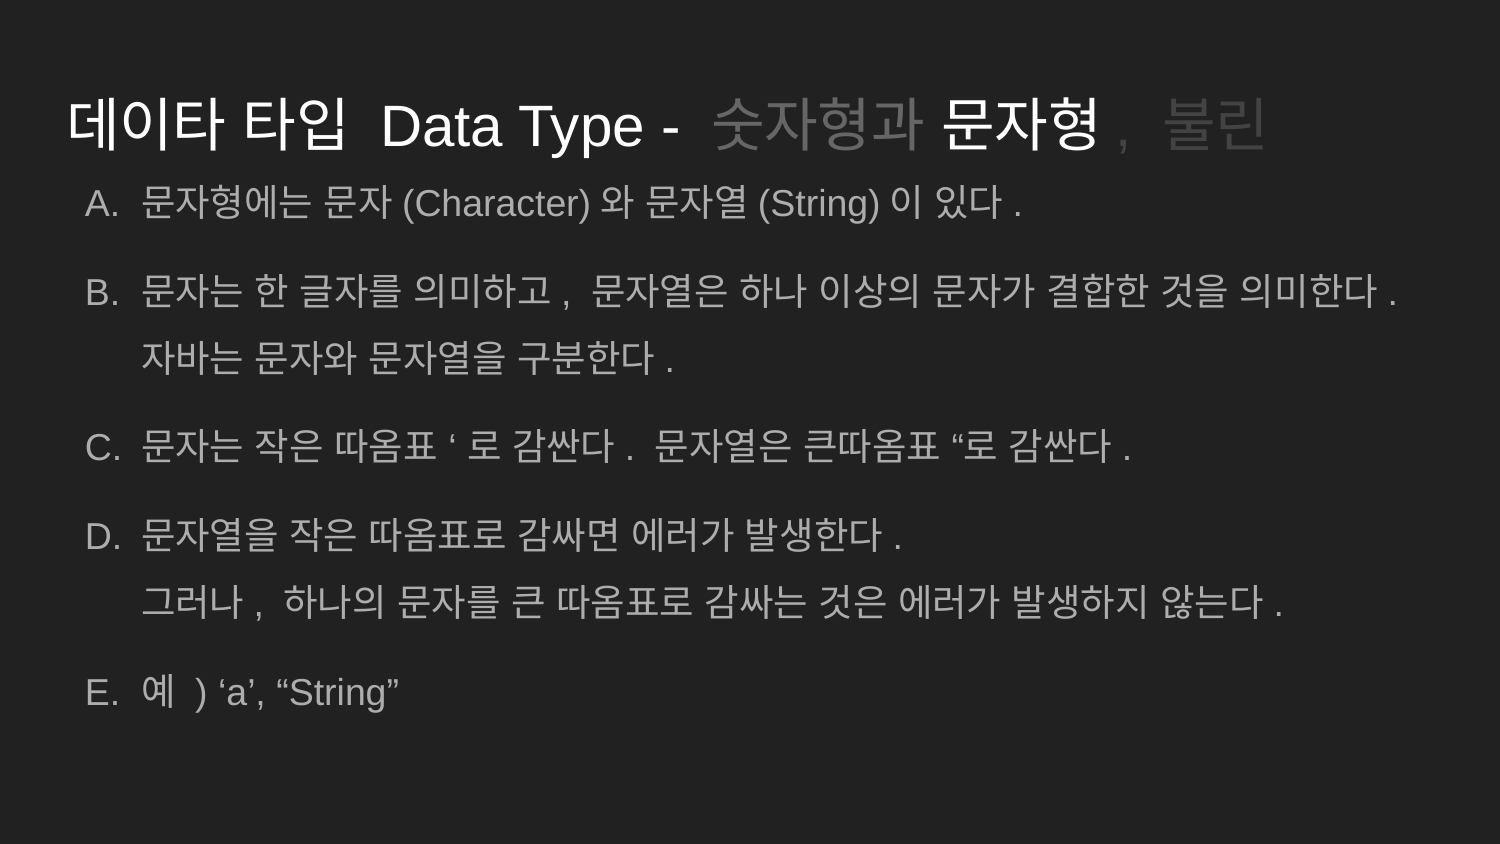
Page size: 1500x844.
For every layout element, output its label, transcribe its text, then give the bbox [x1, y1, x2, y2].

title 데이타 타입 Data Type - 숫자형과 문자형, 불린 [51, 72, 1449, 141]
list 문자형에는 문자(Character)와 문자열(String)이 있다. 문자는 한 글자를 의미하고, 문자열은 하나 이상의 문자가 결합한 것을 의미한다. 자바는 문자와 문자열을 구분한다. 문자는 작은 따옴표 ‘ 로 감싼다. 문자열은 큰따옴표 “로 감싼다. 문자열을 작은 따옴표로 감싸면 에러가 발생한다. 그러나, 하나의 문자를 큰 따옴표로 감싸는 것은 에러가 발생하지 않는다. 예 ) ‘a’, “String” [51, 141, 1449, 703]
